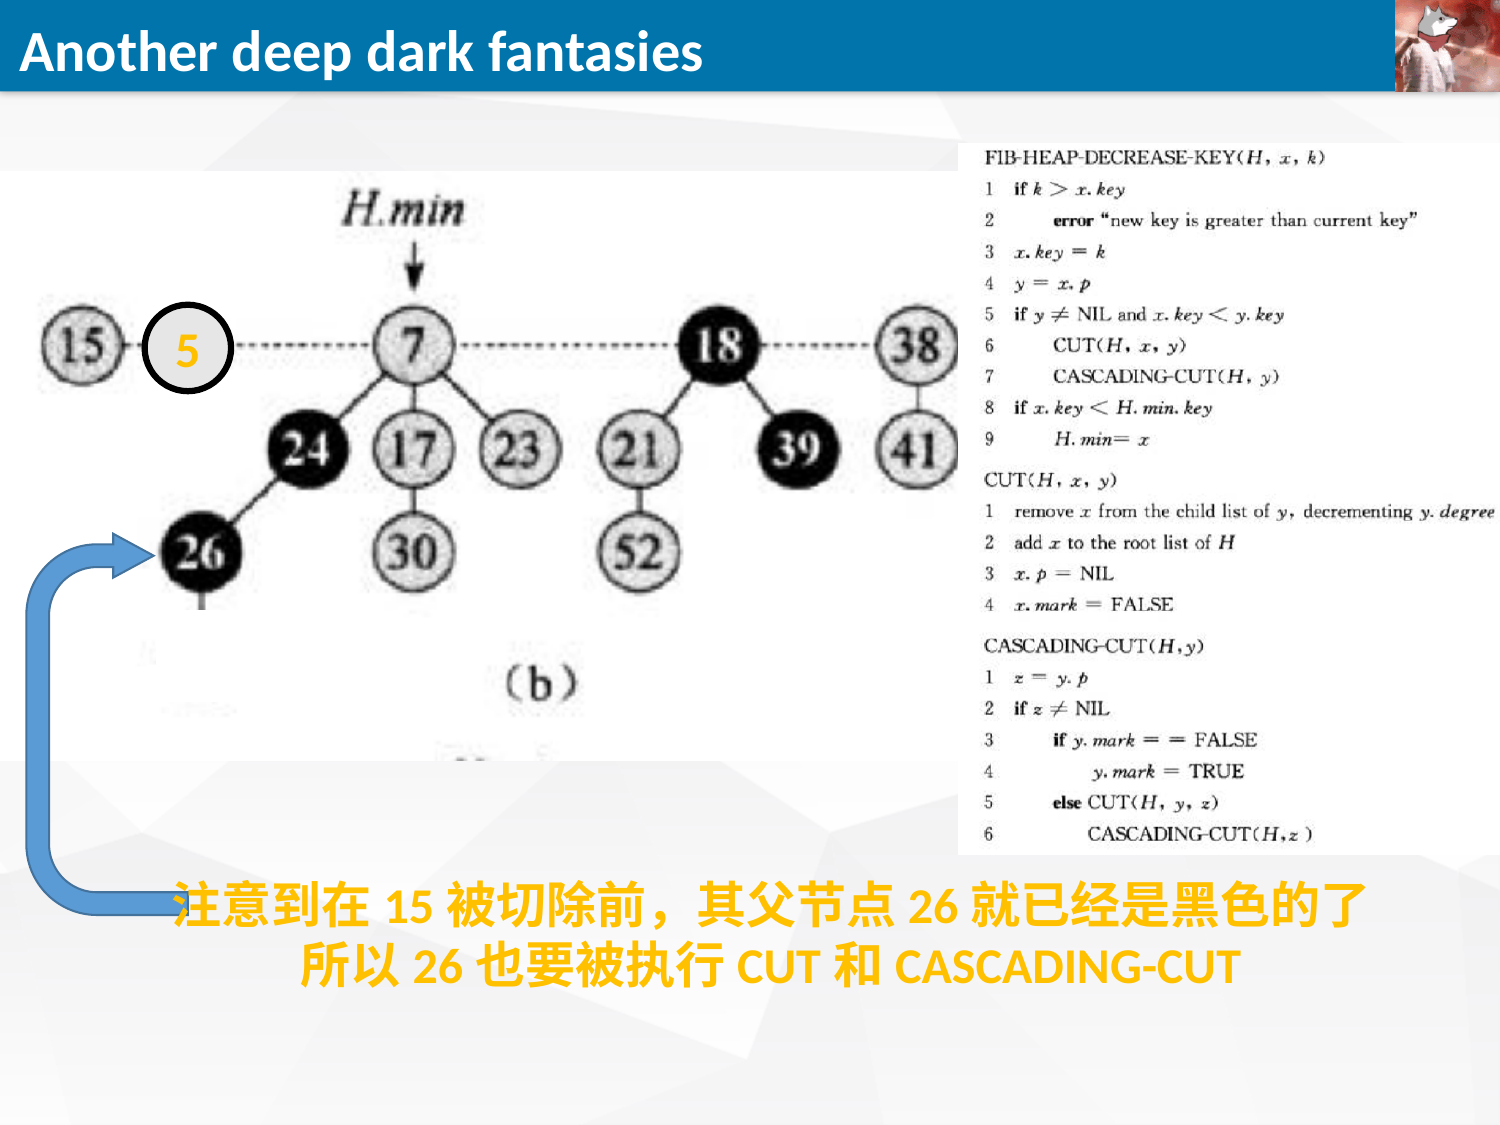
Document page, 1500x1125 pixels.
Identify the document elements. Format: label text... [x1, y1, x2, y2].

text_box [144, 304, 232, 392]
text_box [0, 0, 1395, 92]
text_box Another deep dark fantasies [4, 5, 719, 91]
text_box 注意到在15被切除前，其父节点26就已经是黑色的了 所以26也要被执行CUT和CASCADING-CUT [156, 865, 1386, 1001]
text_box [25, 761, 156, 917]
picture [0, 0, 1500, 1125]
